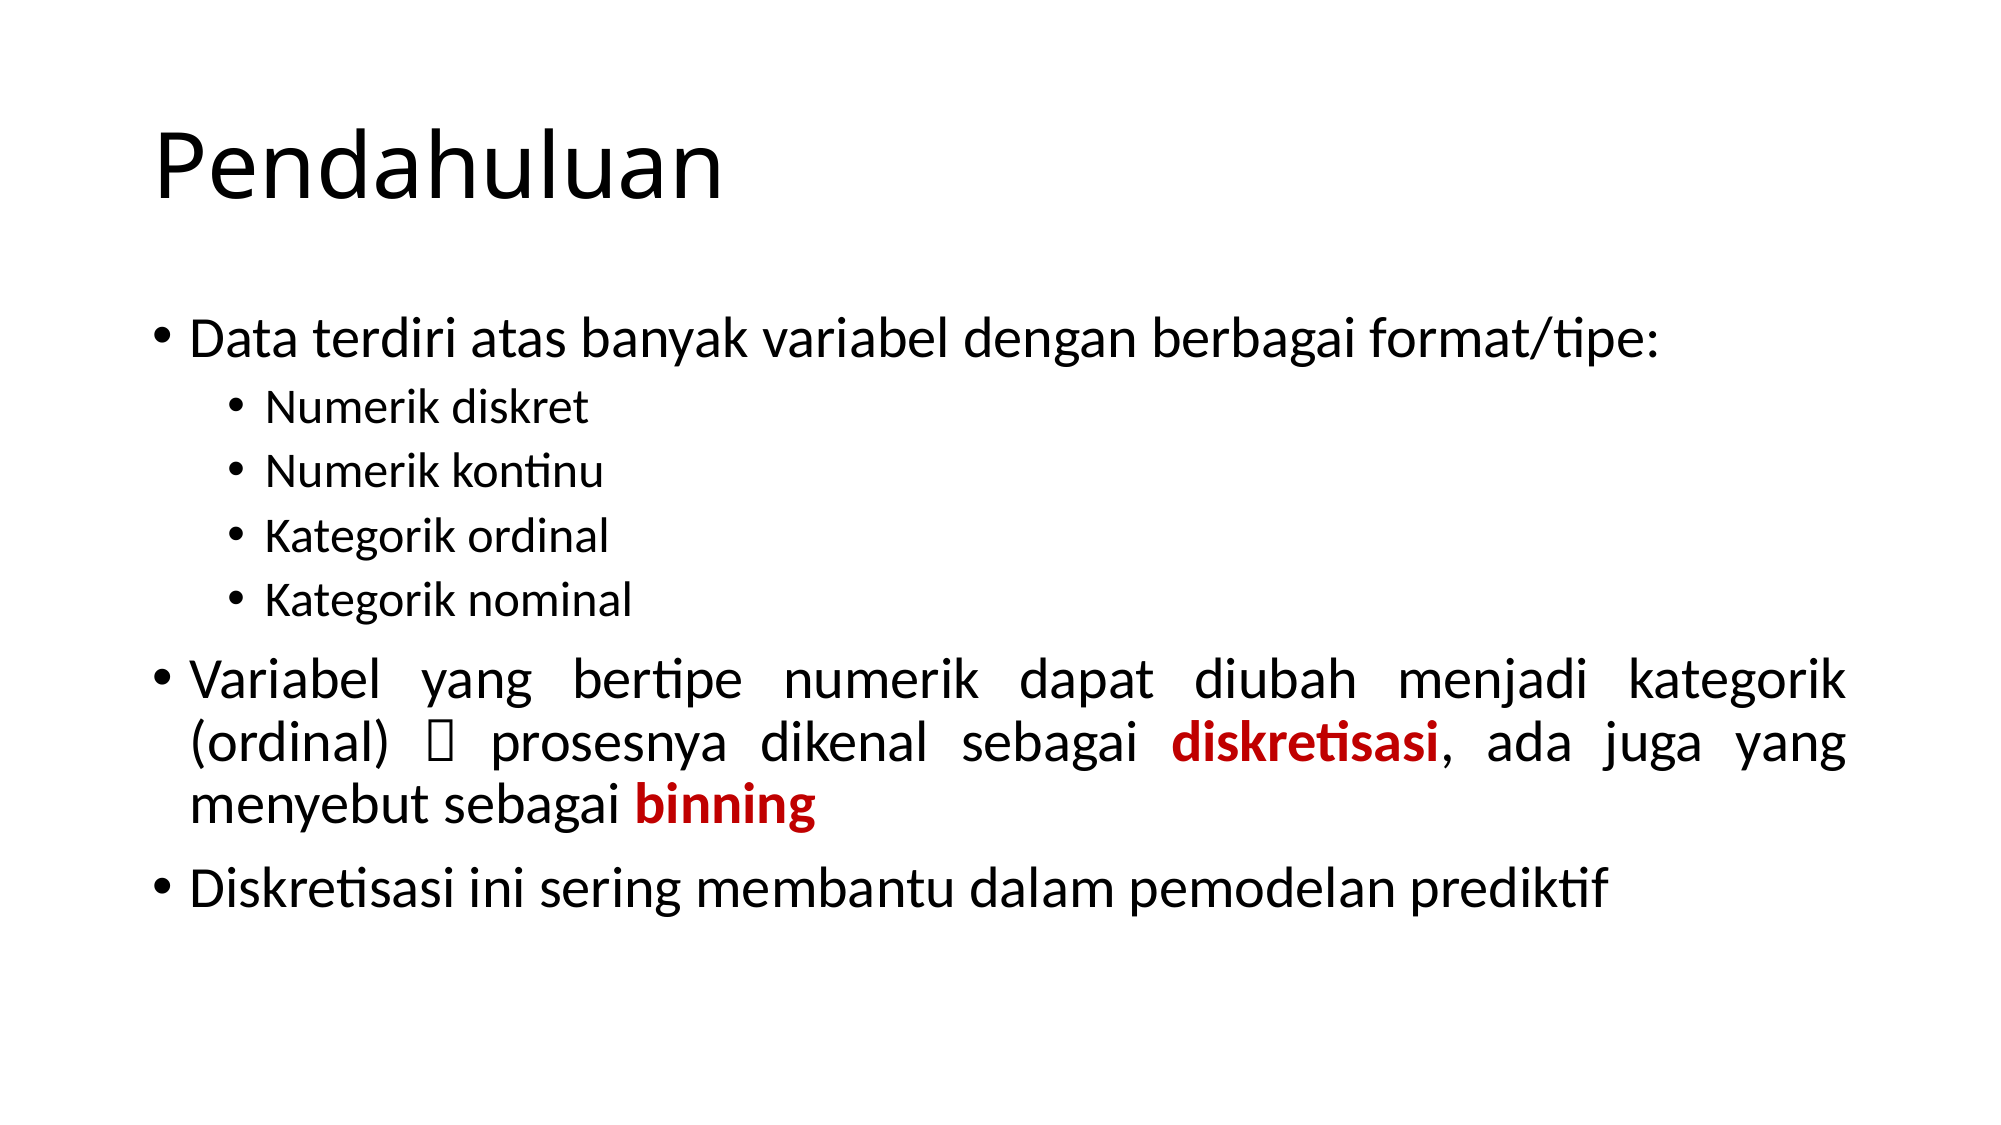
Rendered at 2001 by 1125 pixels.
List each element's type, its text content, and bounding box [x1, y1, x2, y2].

title Pendahuluan [137, 59, 1863, 278]
list Data terdiri atas banyak variabel dengan berbagai format/tipe: Numerik diskret Numerik kontinu Kategorik ordinal Kategorik nominal Variabel yang bertipe numerik dapat diubah menjadi kategorik (ordinal)  prosesnya dikenal sebagai diskretisasi, ada juga yang menyebut sebagai binning Diskretisasi ini sering membantu dalam pemodelan prediktif [137, 299, 1863, 1014]
